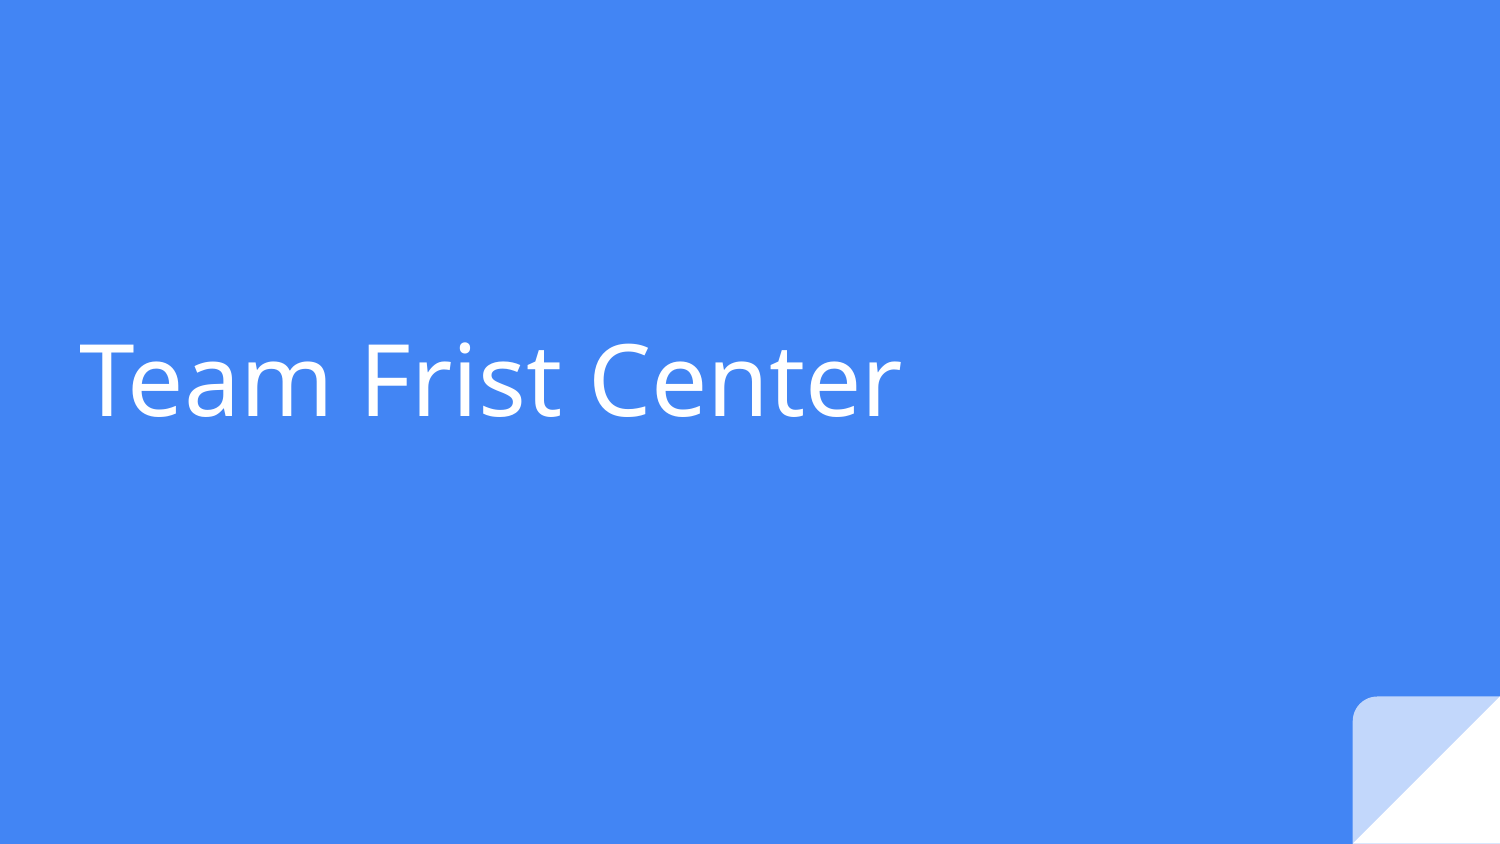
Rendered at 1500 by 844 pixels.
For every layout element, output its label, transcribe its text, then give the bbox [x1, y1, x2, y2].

title Team Frist Center [64, 298, 1413, 452]
